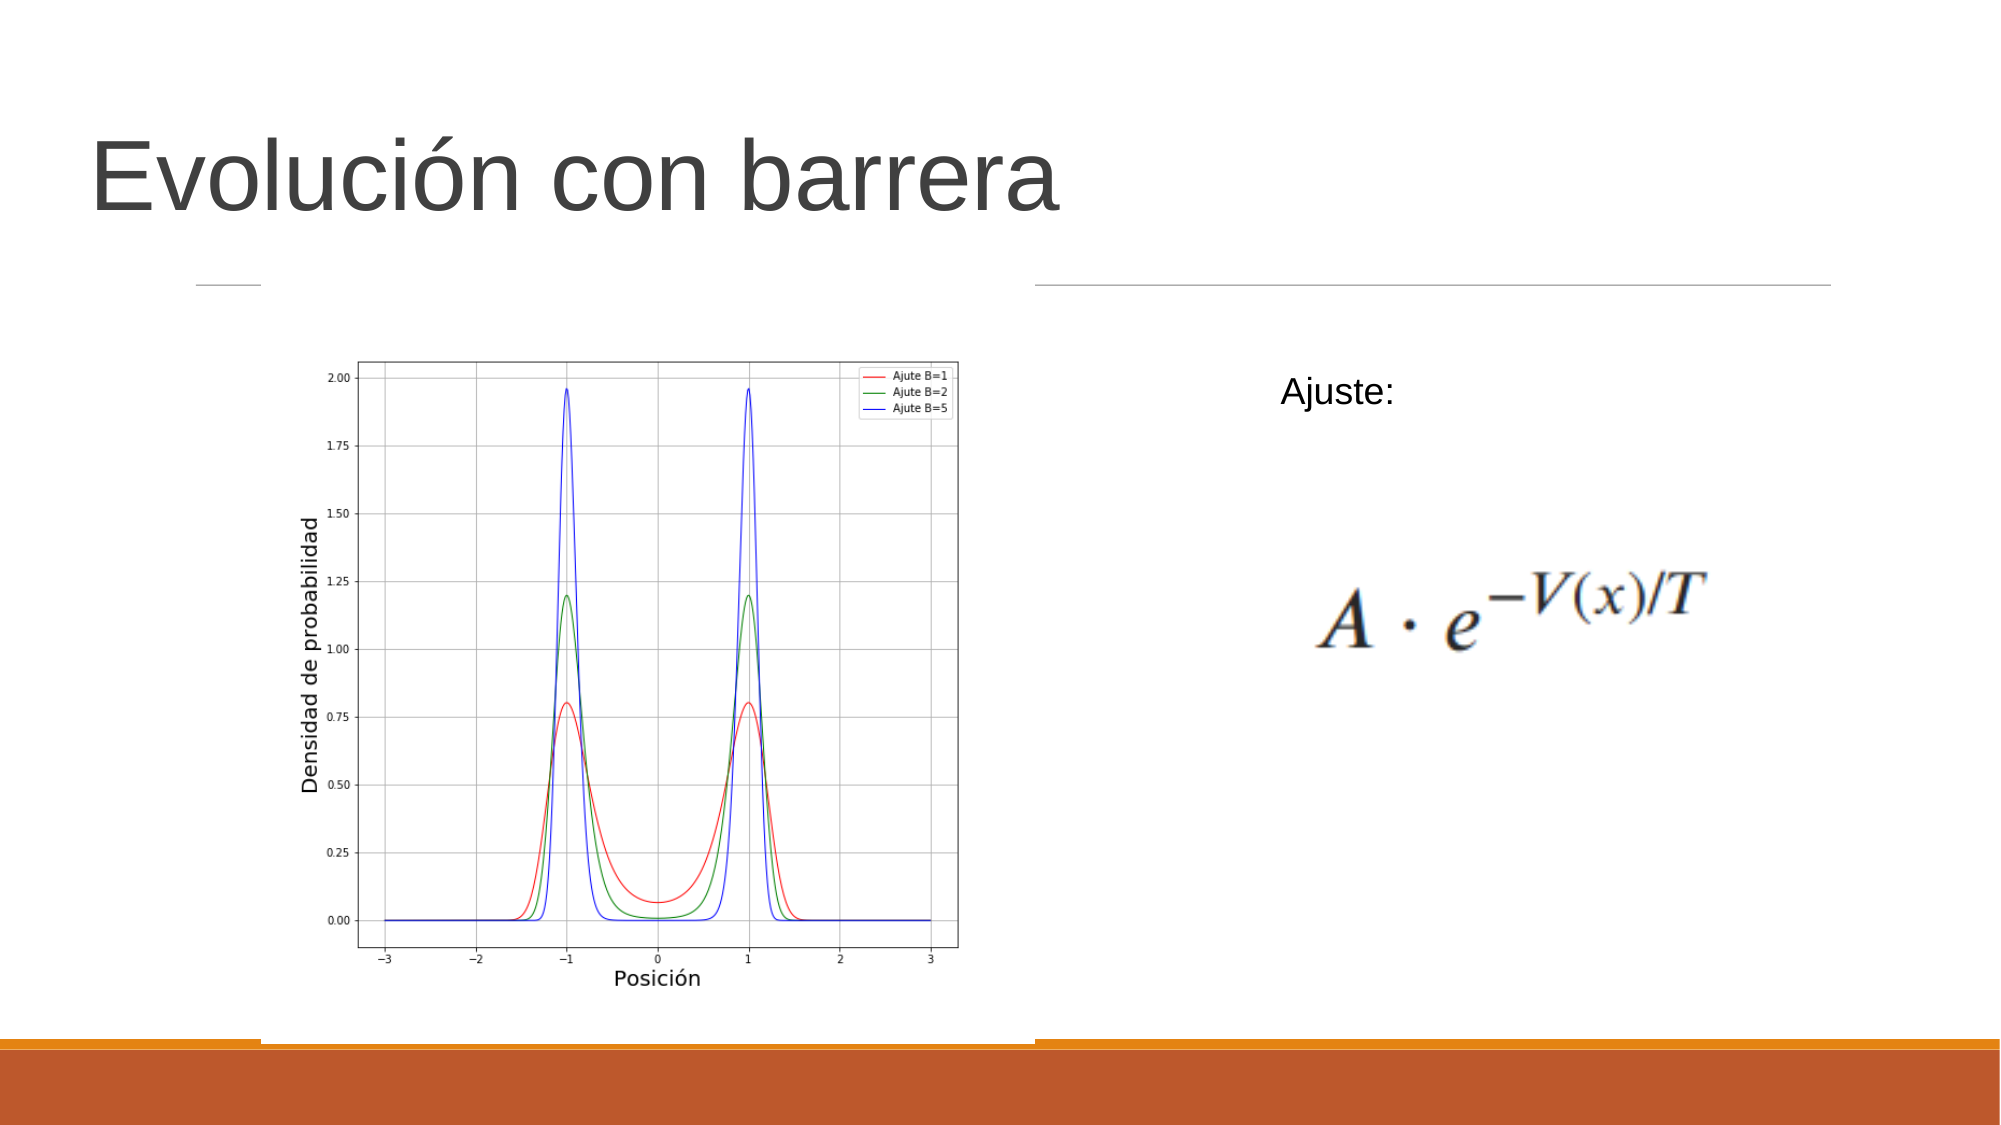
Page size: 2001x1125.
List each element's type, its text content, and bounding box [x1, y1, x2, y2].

picture [261, 269, 1036, 1044]
text_box Ajuste: [1265, 359, 1410, 465]
picture [1289, 539, 1735, 691]
text_box Evolución con barrera [75, 0, 1725, 238]
